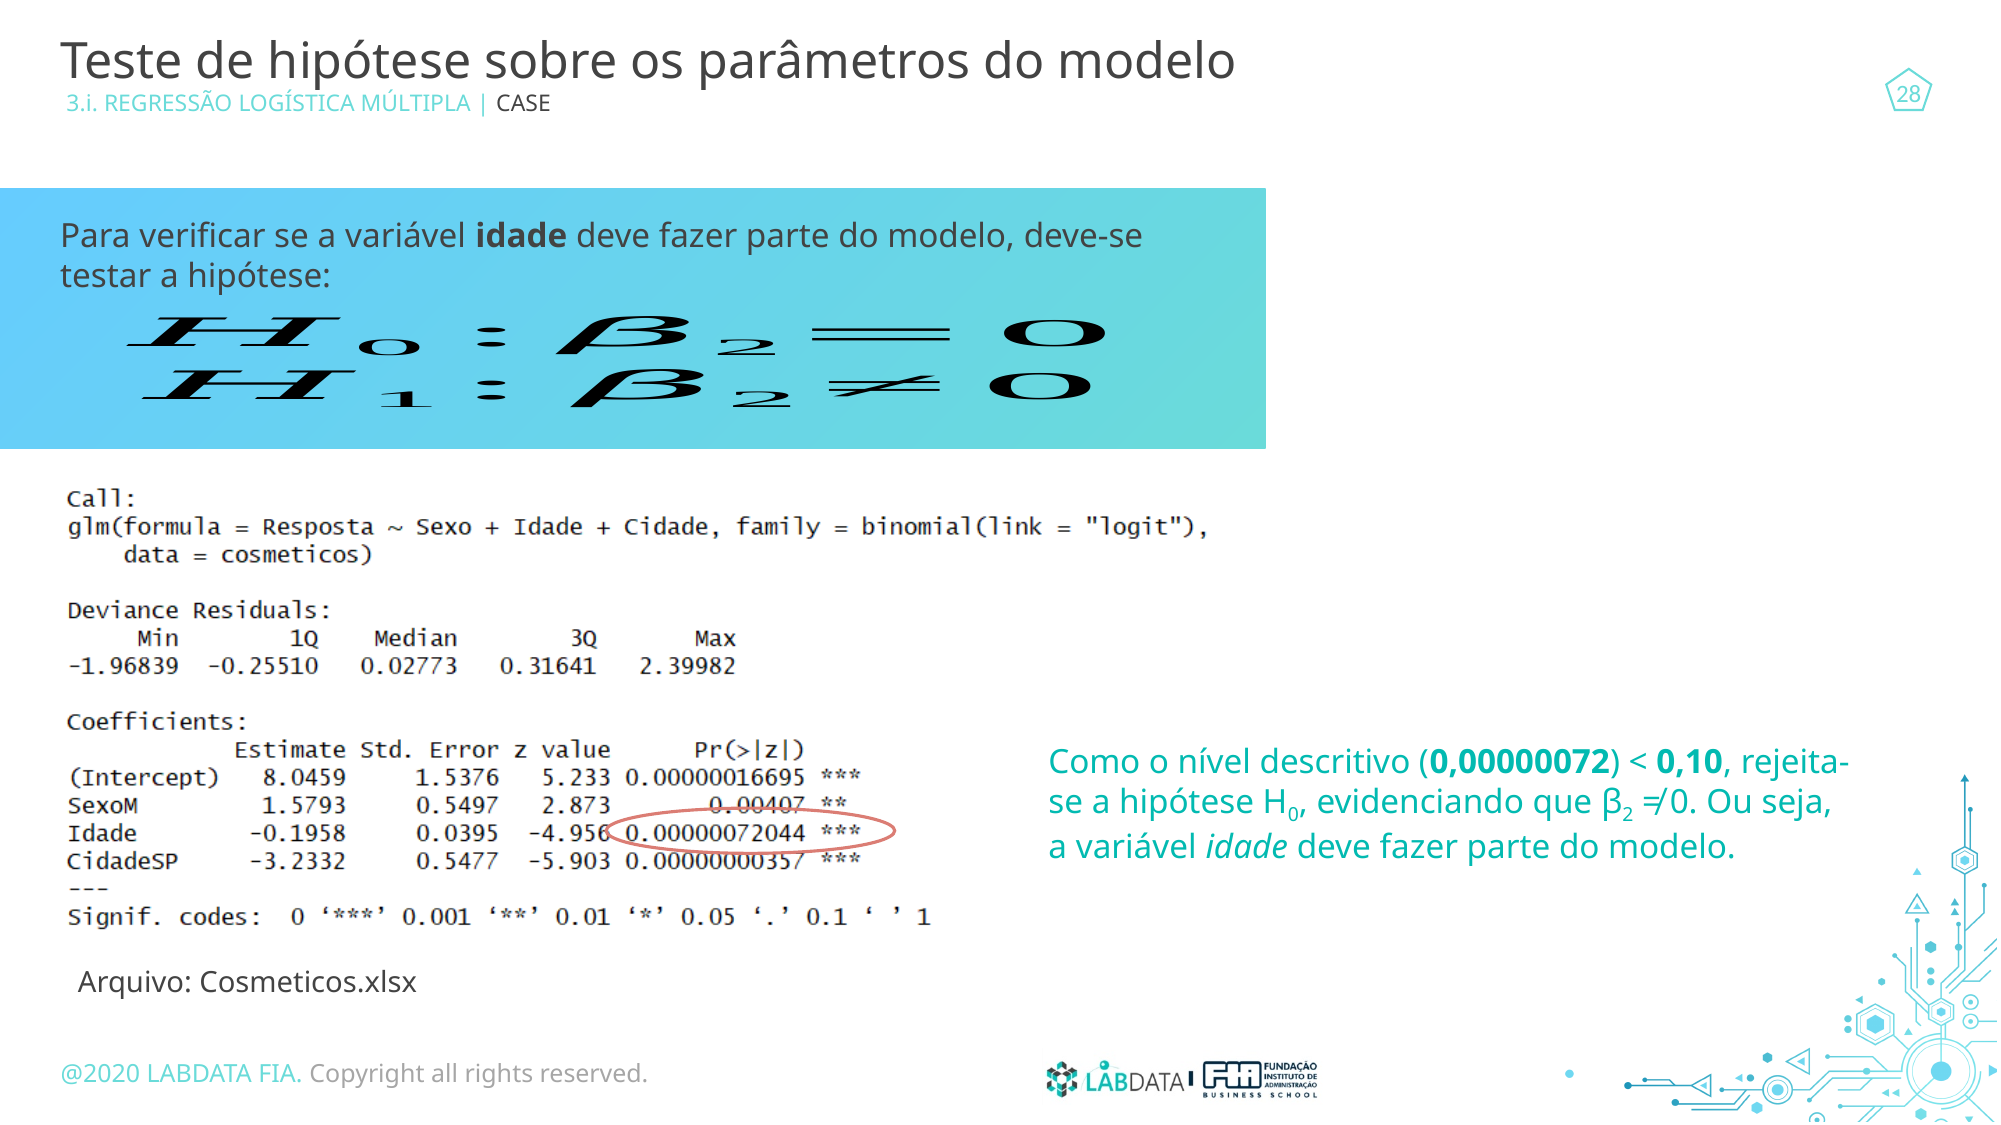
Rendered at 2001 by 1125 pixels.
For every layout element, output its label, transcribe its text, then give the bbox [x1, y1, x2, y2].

picture [1565, 774, 1997, 1122]
picture [1042, 1048, 1323, 1105]
text_box Como o nível descritivo (0,00000072) < 0,10, rejeita-se a hipótese H0, evidenciando que β2 ≠ 0. Ou seja, a variável idade deve fazer parte do modelo. [1237, 730, 1876, 876]
text_box Para verificar se a variável idade deve fazer parte do modelo, deve-se testar a hipótese: [45, 207, 1237, 302]
picture [61, 472, 1237, 939]
text_box [1884, 67, 1933, 112]
text_box Teste de hipótese sobre os parâmetros do modelo 3.i. REGRESSÃO LOGÍSTICA MÚLTIPLA | CASE [45, 13, 1846, 131]
slide_number @2020 LABDATA FIA. Copyright all rights reserved. [45, 1042, 721, 1103]
text_box 28 [1876, 62, 1942, 123]
text_box Arquivo: Cosmeticos.xlsx [63, 956, 1565, 1006]
text_box [0, 187, 1267, 449]
